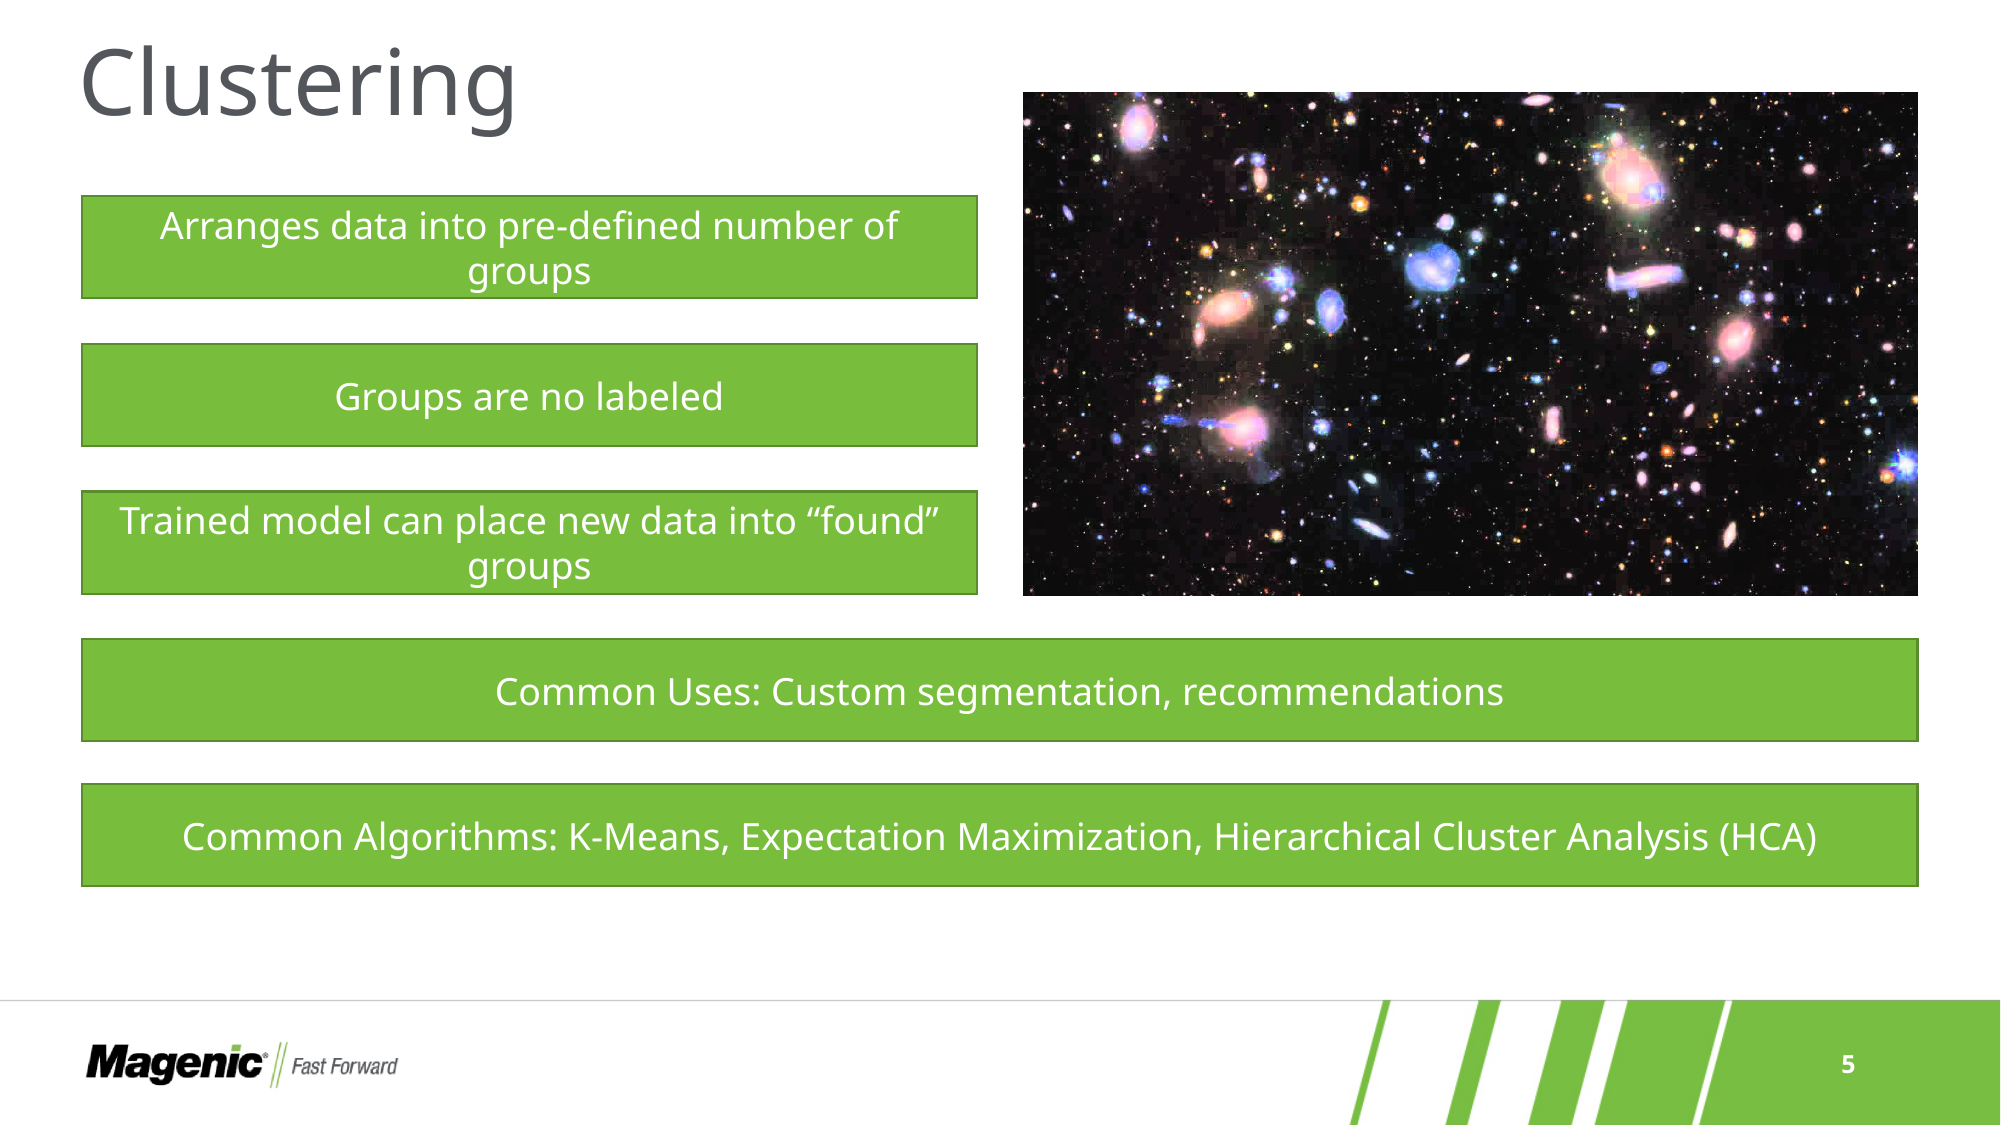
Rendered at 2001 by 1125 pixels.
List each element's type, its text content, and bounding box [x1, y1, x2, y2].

title Clustering [63, 41, 1938, 131]
text_box Groups are no labeled [81, 343, 978, 447]
text_box Arranges data into pre-defined number of groups [81, 195, 978, 299]
picture [0, 0, 2001, 1125]
text_box Common Uses: Custom segmentation, recommendations [81, 638, 1919, 742]
text_box Common Algorithms: K-Means, Expectation Maximization, Hierarchical Cluster Analysis (HCA) [81, 783, 1919, 887]
text_box Trained model can place new data into “found” groups [81, 490, 978, 595]
